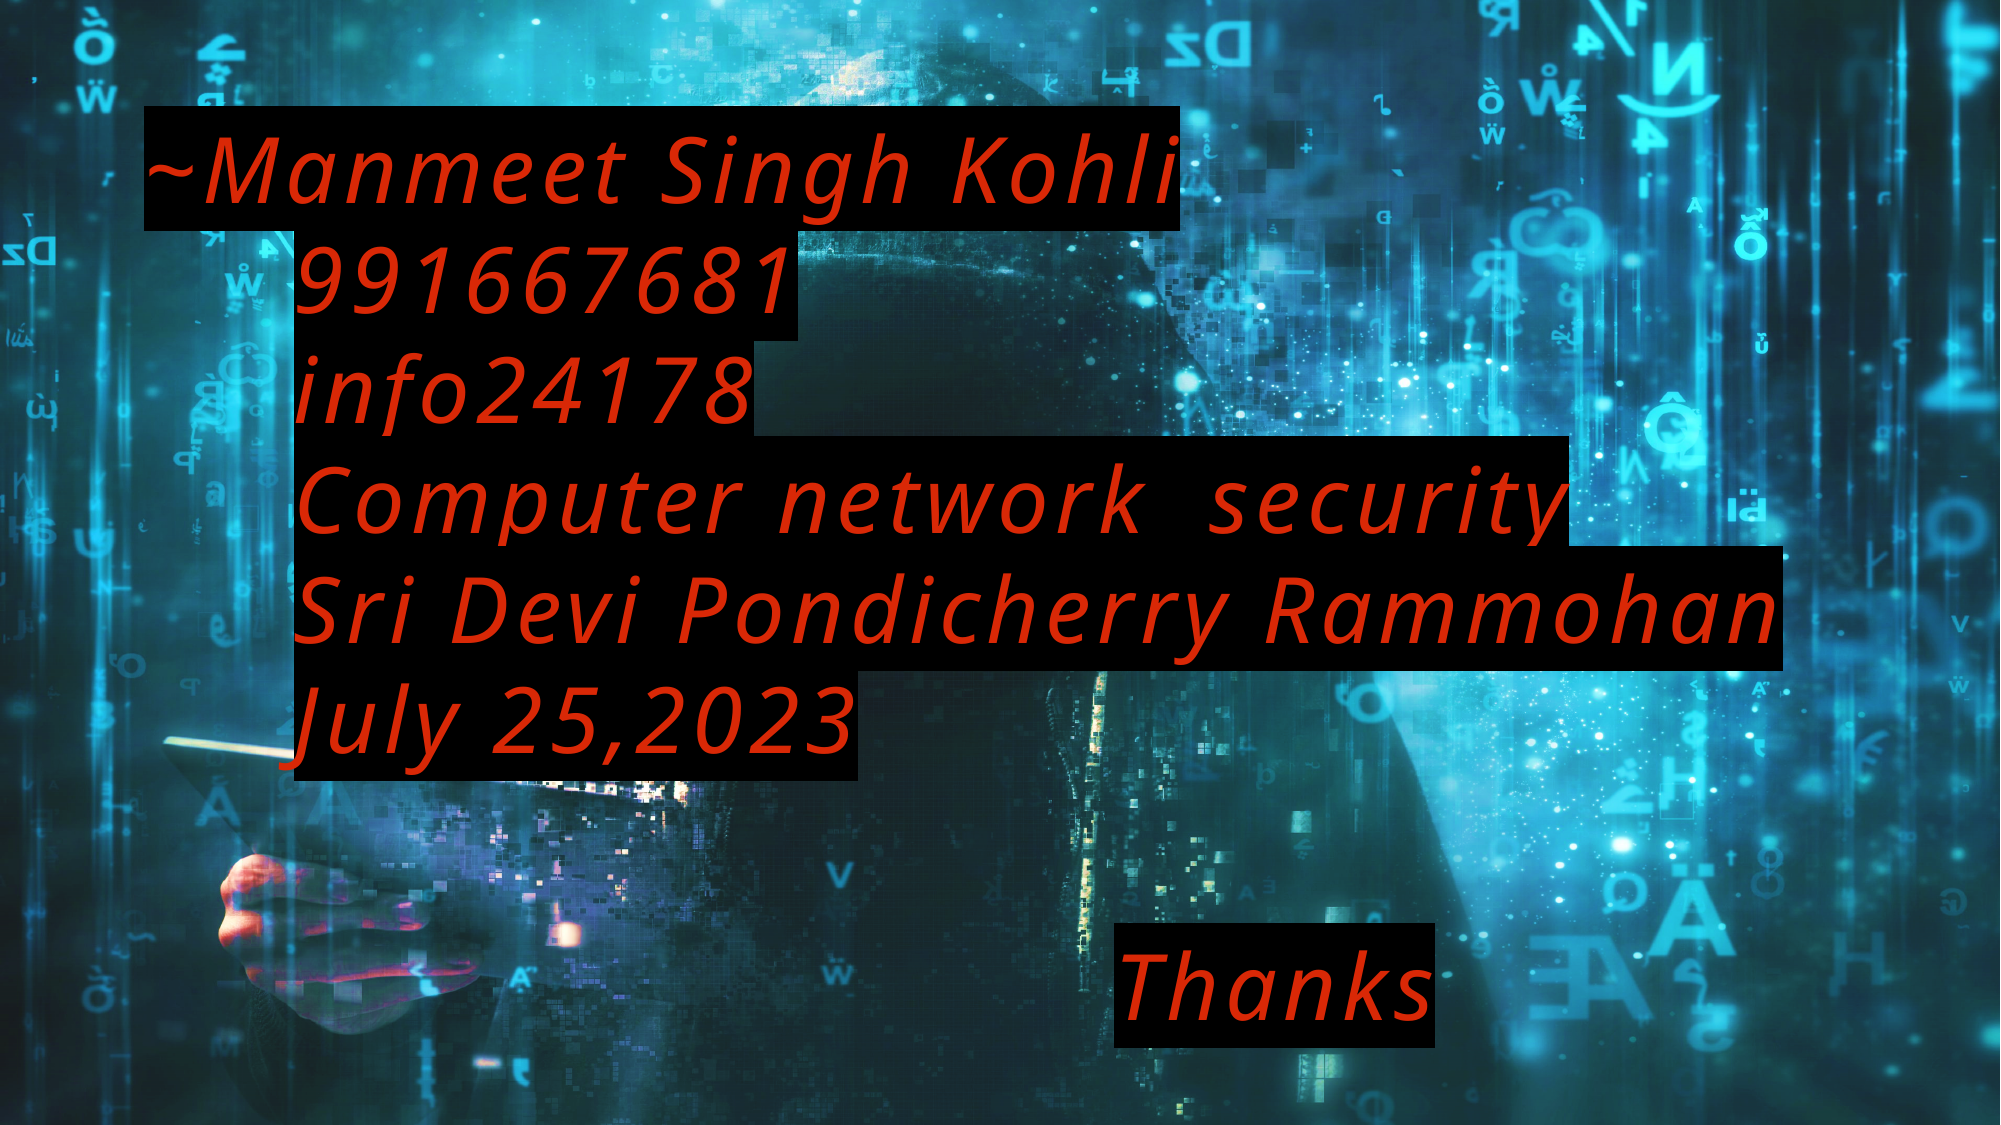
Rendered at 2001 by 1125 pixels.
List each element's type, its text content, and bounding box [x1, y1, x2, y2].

title ~Manmeet Singh Kohli 991667681 info24178 Computer network security Sri Devi Pondicherry Rammohan July 25,2023 [128, 104, 2000, 780]
text_box Thanks [1099, 921, 2000, 1047]
